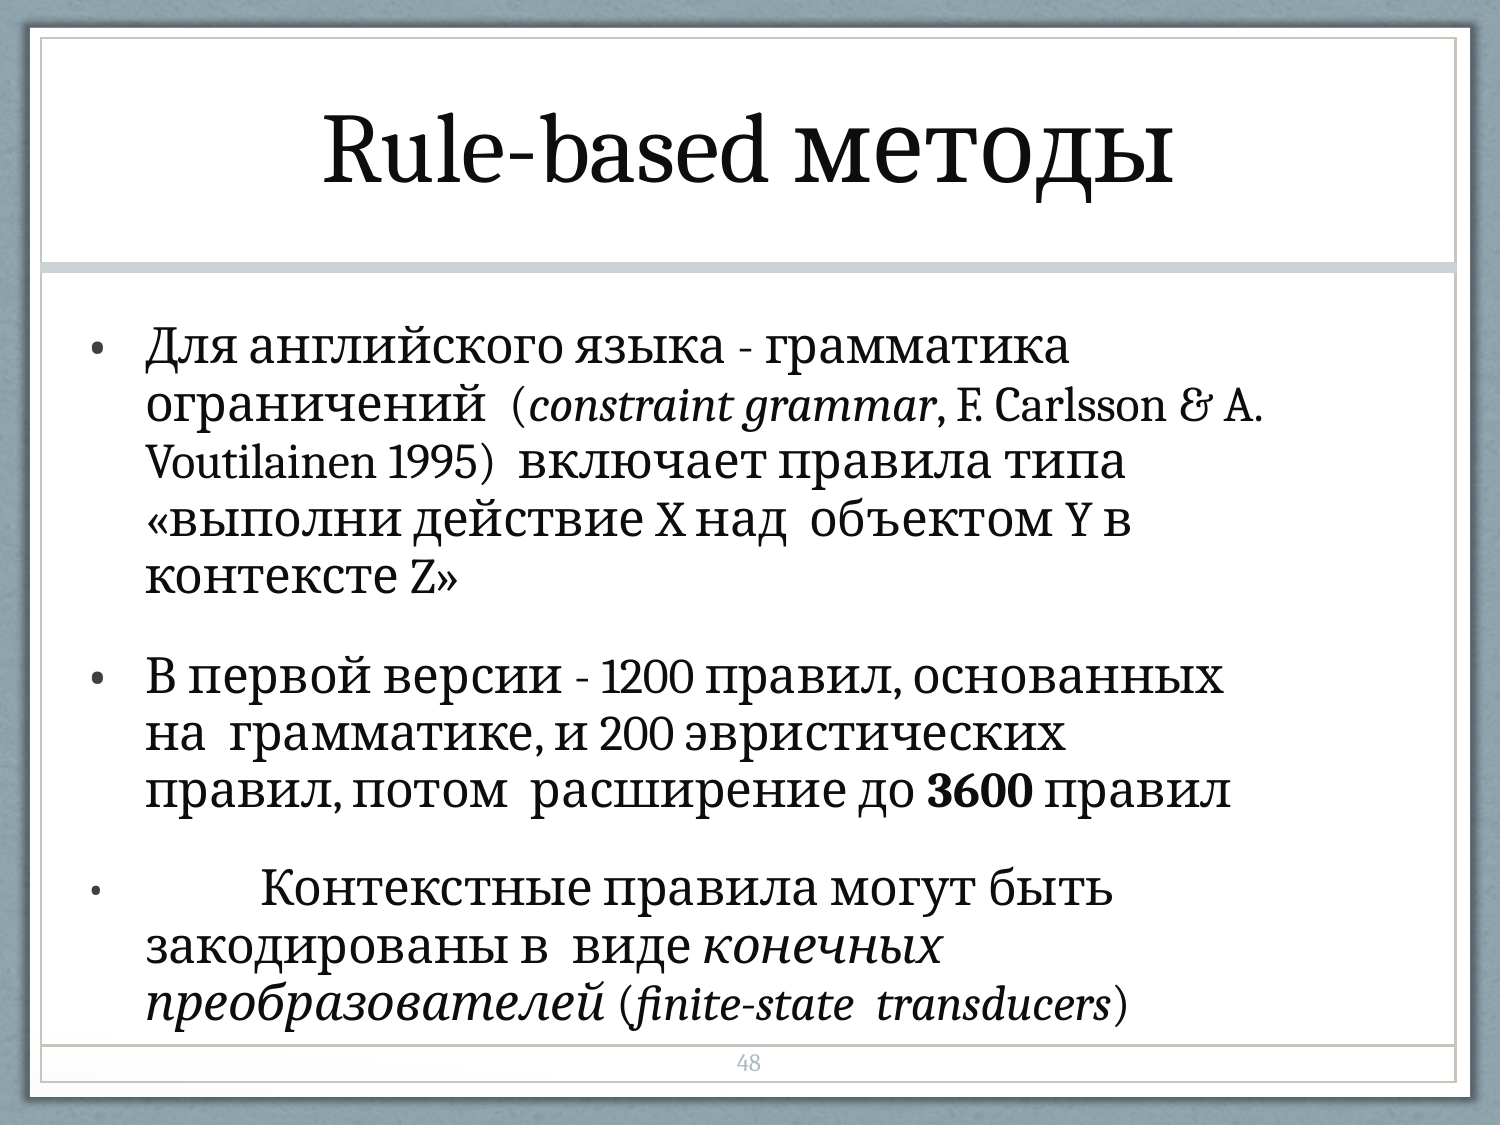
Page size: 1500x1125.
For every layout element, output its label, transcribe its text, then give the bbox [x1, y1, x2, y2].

picture [0, 0, 1500, 1125]
table_cell 48 [42, 1047, 1454, 1081]
table_header Rule-based методы [42, 39, 1454, 262]
table_cell Для английского языка - грамматика ограничений (constraint grammar, F. Carlsson & A. Voutilainen 1995) включает правила типа «выполни действие X над объектом Y в контексте Z» В первой версии - 1200 правил, основанных на грамматике, и 200 эвристических правил, потом расширение до 3600 правил Контекстные правила могут быть закодированы в виде конечных преобразователей (finite-state transducers) [42, 273, 1454, 1044]
